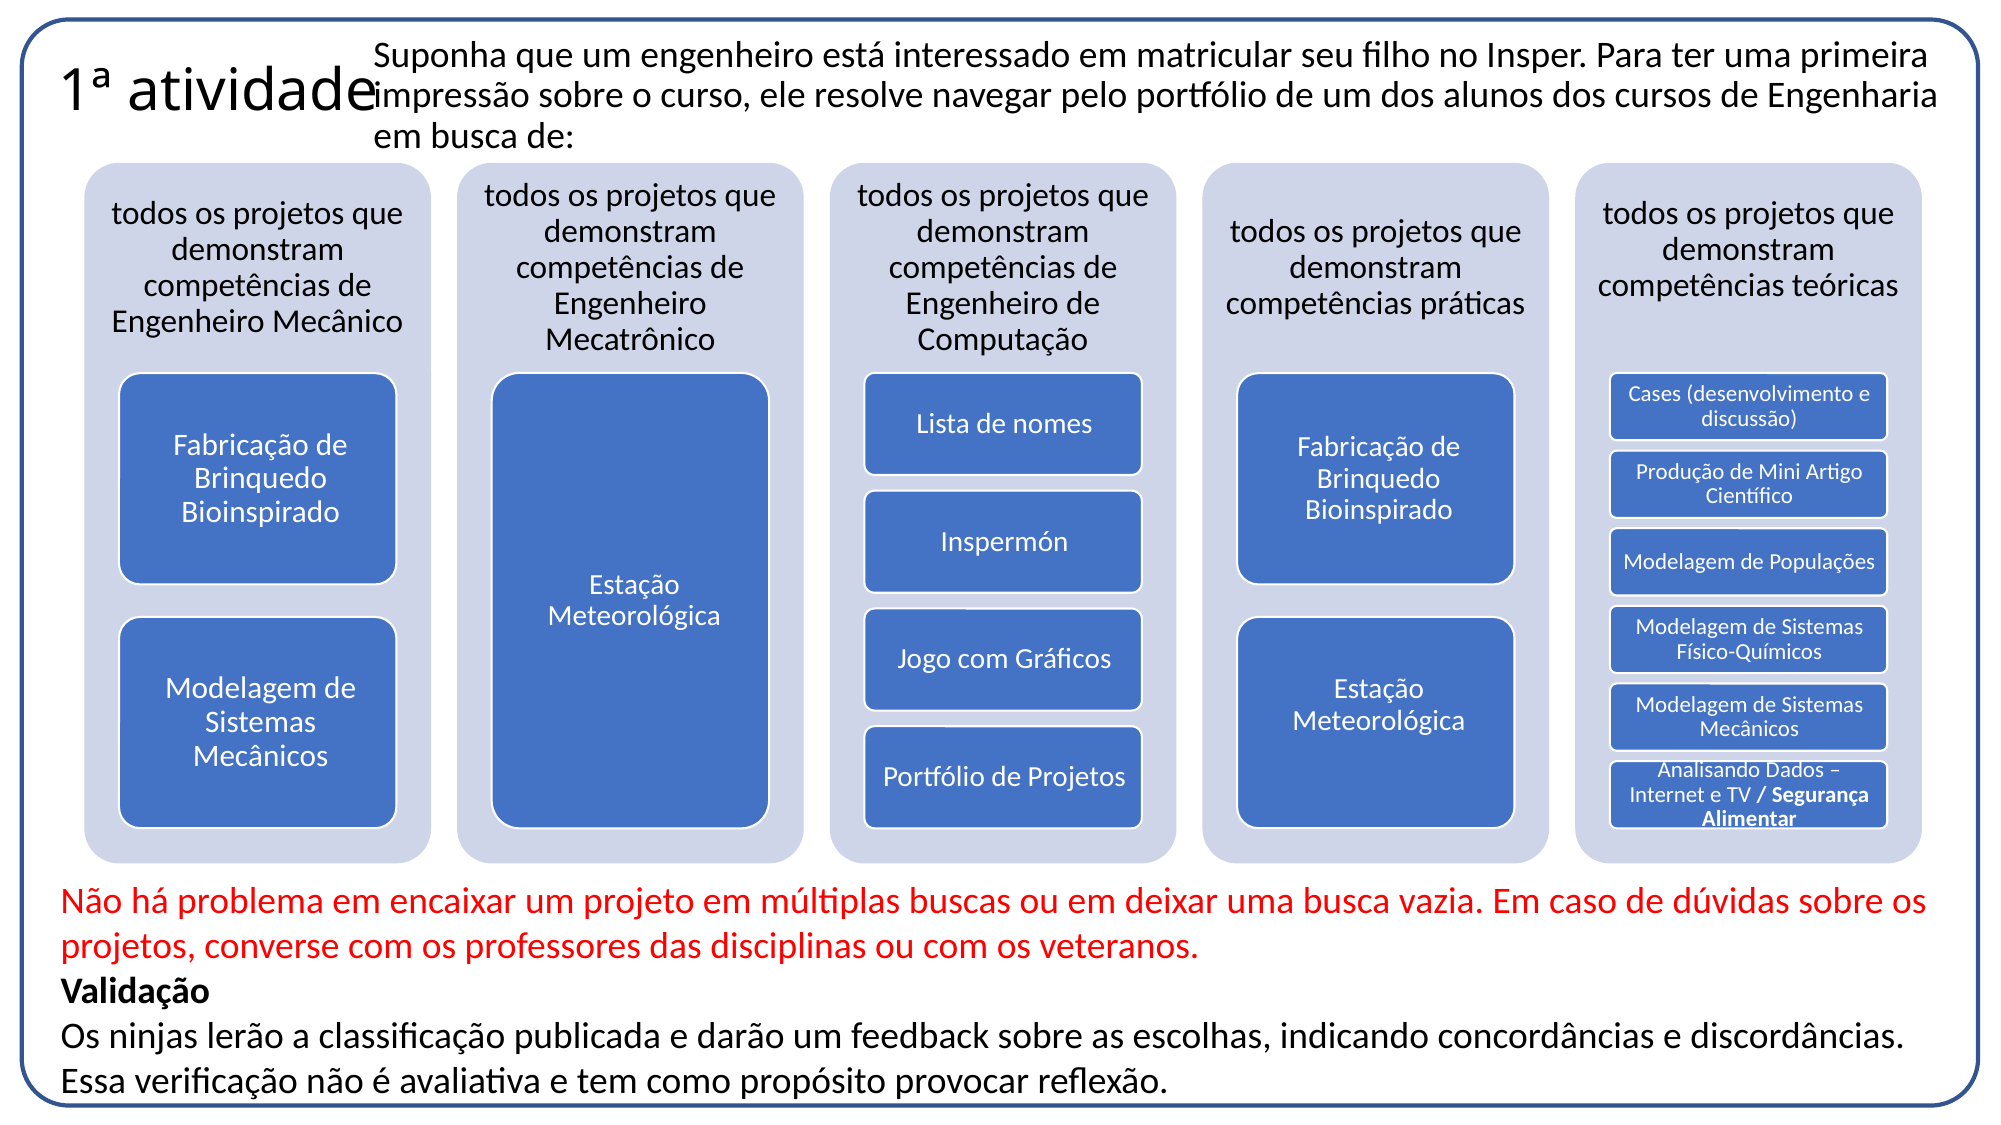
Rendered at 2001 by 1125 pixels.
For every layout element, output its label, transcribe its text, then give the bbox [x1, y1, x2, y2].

text_box Não há problema em encaixar um projeto em múltiplas buscas ou em deixar uma busca vazia. Em caso de dúvidas sobre os projetos, converse com os professores das disciplinas ou com os veteranos. Validação Os ninjas lerão a classificação publicada e darão um feedback sobre as escolhas, indicando concordâncias e discordâncias. Essa verificação não é avaliativa e tem como propósito provocar reflexão. [45, 868, 1975, 1108]
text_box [83, 162, 1923, 864]
title 1ª atividade [43, 0, 1769, 201]
list Suponha que um engenheiro está interessado em matricular seu filho no Insper. Para ter uma primeira impressão sobre o curso, ele resolve navegar pelo portfólio de um dos alunos dos cursos de Engenharia em busca de: [358, 27, 1975, 742]
